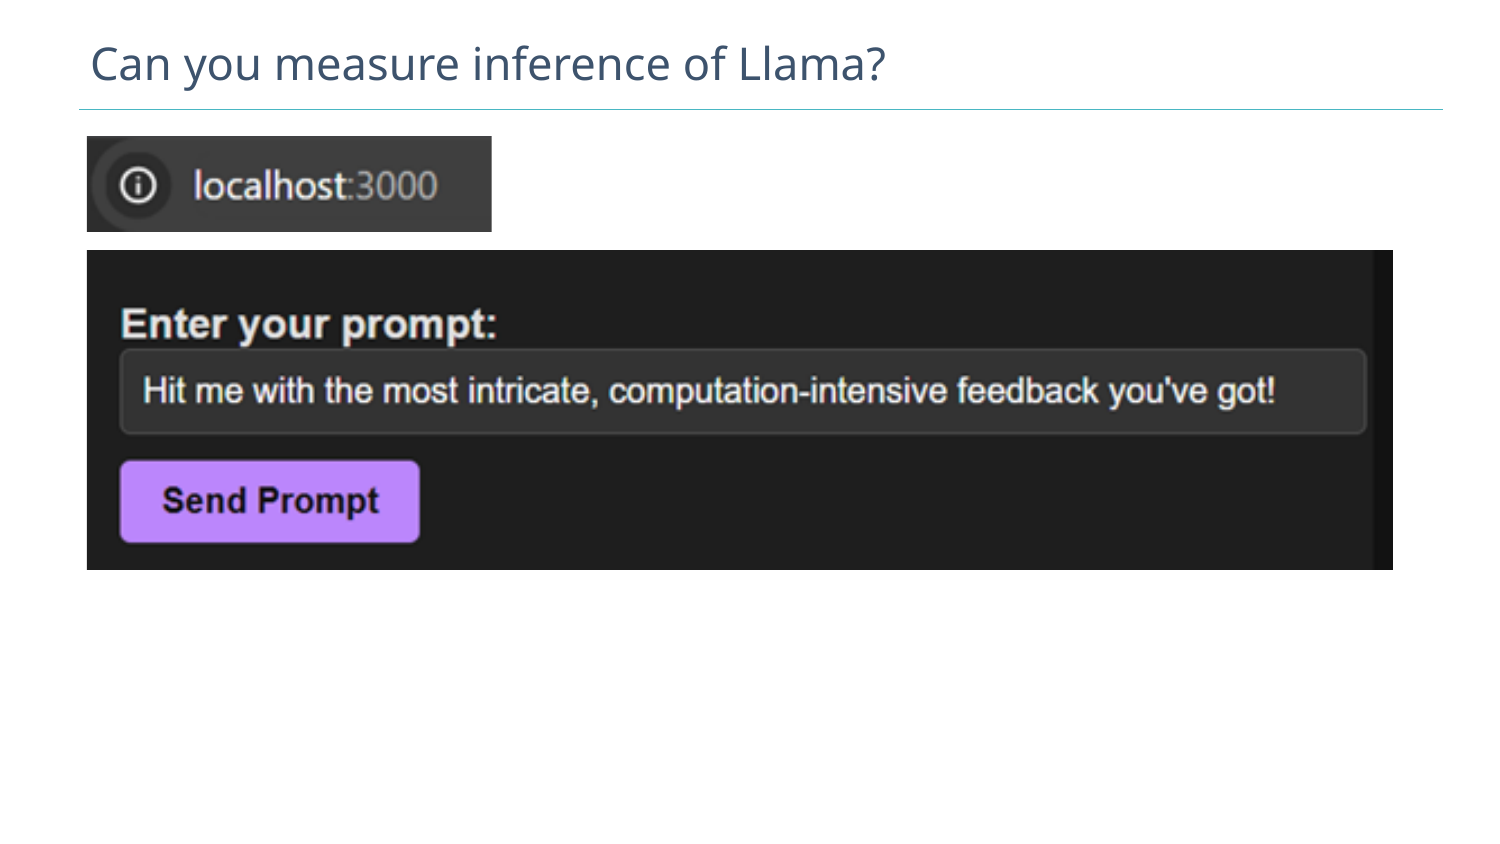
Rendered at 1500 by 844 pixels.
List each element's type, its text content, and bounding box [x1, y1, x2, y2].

text_box [86, 136, 492, 232]
text_box Can you measure inference of Llama? [90, 35, 1113, 90]
text_box [86, 250, 1393, 570]
